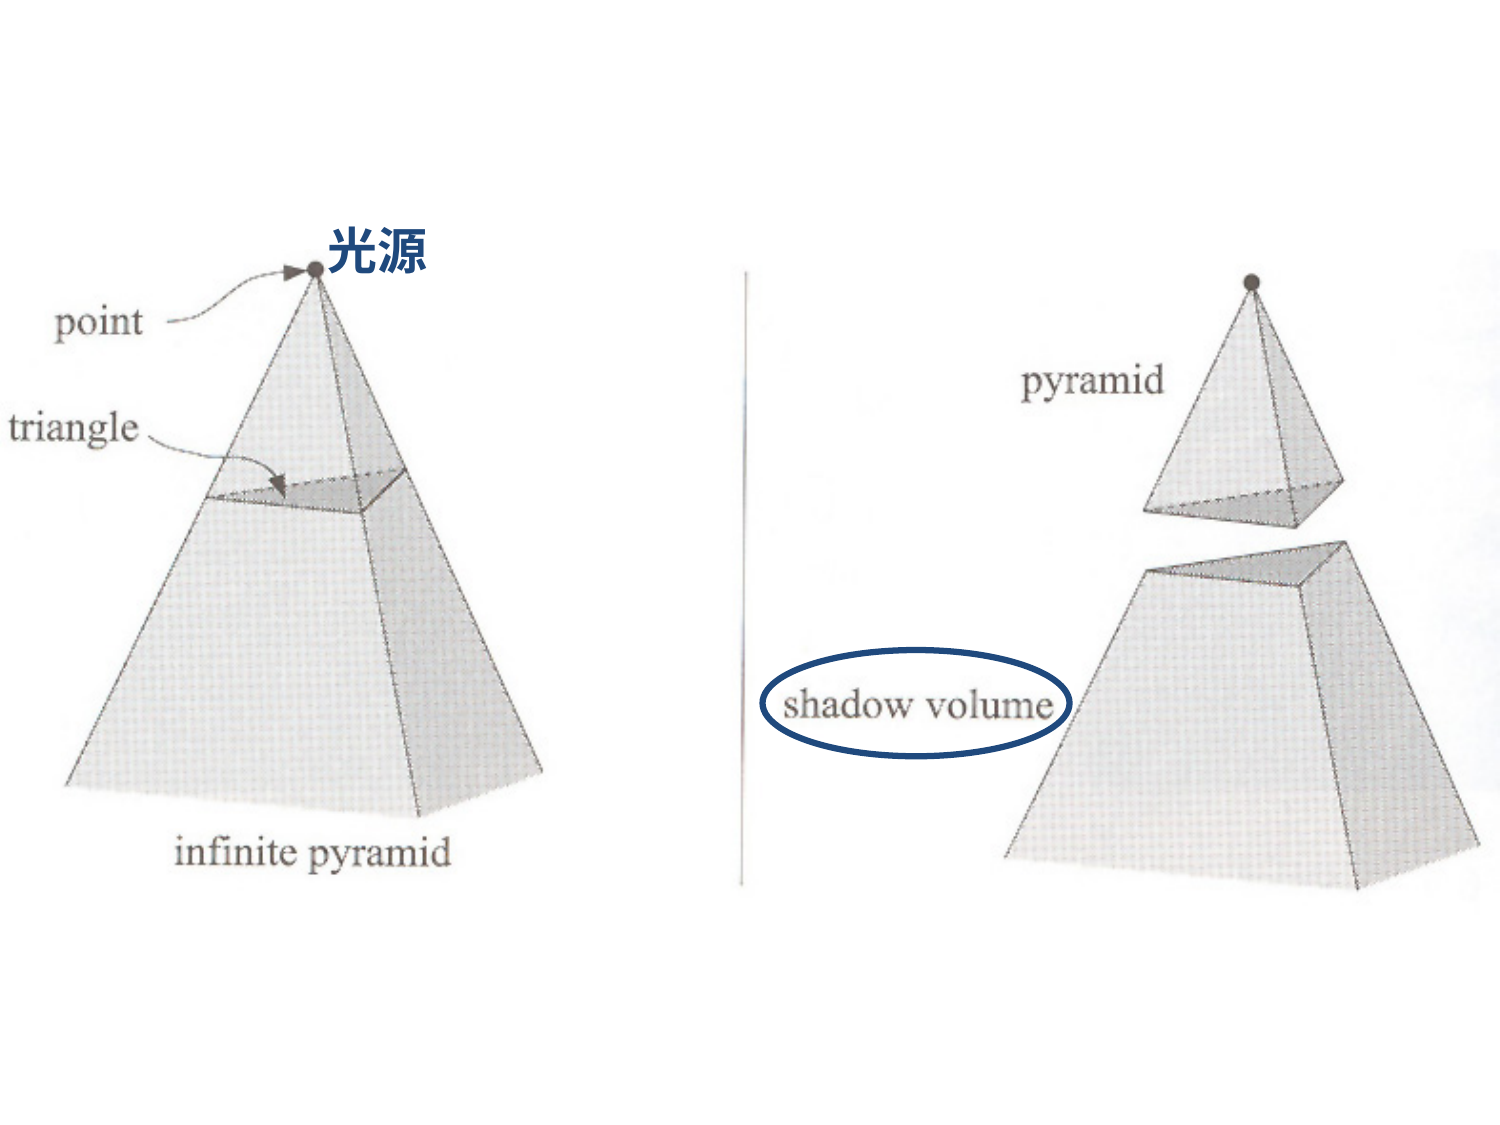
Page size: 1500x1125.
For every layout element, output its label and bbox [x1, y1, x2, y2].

text_box [0, 212, 1500, 916]
